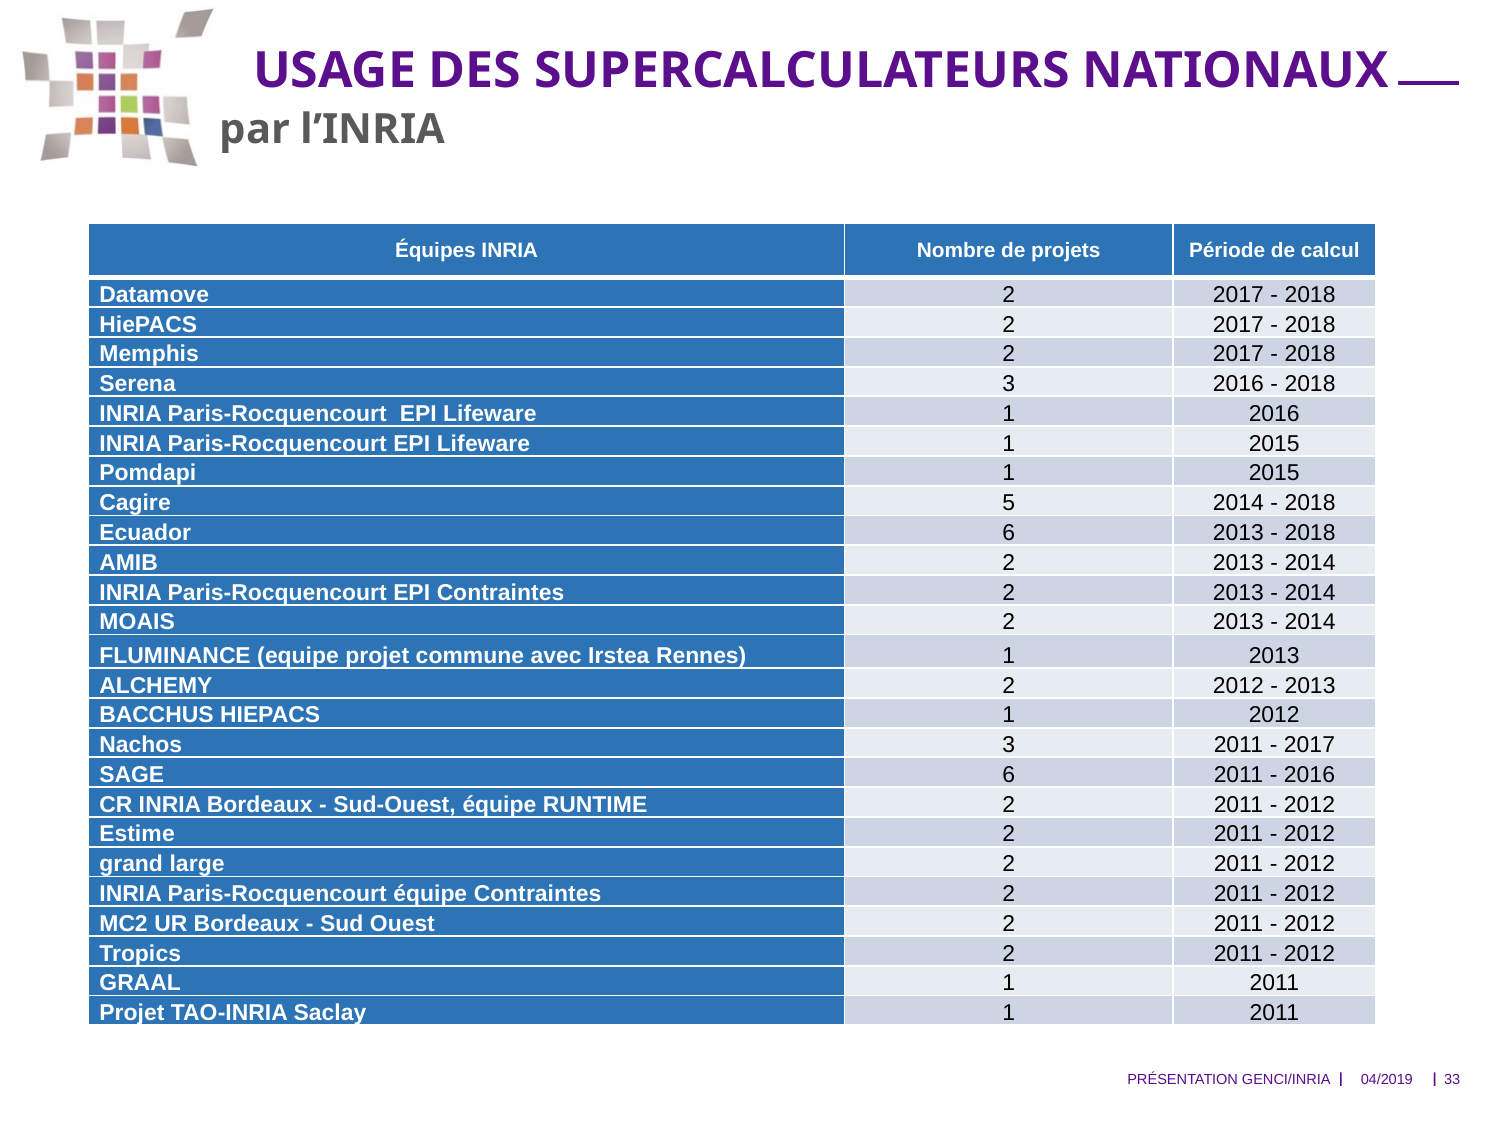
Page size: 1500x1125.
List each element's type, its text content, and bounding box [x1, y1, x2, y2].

slide_number 32 [1444, 1062, 1469, 1096]
table_cell FLUMINANCE (equipe projet commune avec Irstea Rennes) [89, 635, 844, 667]
table_cell 6 [845, 758, 1172, 786]
table_cell 2013 [1174, 635, 1375, 667]
table_cell Pomdapi [89, 457, 844, 485]
table_cell Datamove [89, 280, 844, 306]
table_cell Serena [89, 368, 844, 395]
table_cell ALCHEMY [89, 669, 844, 697]
table_cell 1 [845, 996, 1172, 1024]
table_cell 2 [845, 818, 1172, 846]
table_cell BACCHUS HIEPACS [89, 699, 844, 727]
table_cell 2 [845, 338, 1172, 366]
table_cell Projet TAO-INRIA Saclay [89, 996, 844, 1024]
table_cell 2017 - 2018 [1174, 308, 1375, 336]
table_cell 2 [845, 576, 1172, 604]
table_cell 2015 [1174, 457, 1375, 485]
table_cell grand large [89, 848, 844, 876]
table_cell 2013 - 2014 [1174, 606, 1375, 634]
table_cell 2017 - 2018 [1174, 338, 1375, 366]
table_cell 2 [845, 669, 1172, 697]
table_cell 2 [845, 546, 1172, 574]
table_cell 5 [845, 487, 1172, 515]
table_cell MC2 UR Bordeaux - Sud Ouest [89, 907, 844, 935]
table_cell 2011 - 2017 [1174, 729, 1375, 756]
table_cell 2017 - 2018 [1174, 280, 1375, 306]
table_cell 2013 - 2018 [1174, 516, 1375, 544]
table_cell CR INRIA Bordeaux - Sud-Ouest, équipe RUNTIME [89, 788, 844, 816]
table_cell Cagire [89, 487, 844, 515]
table_cell 2011 - 2016 [1174, 758, 1375, 786]
table_cell 1 [845, 699, 1172, 727]
table_cell 1 [845, 397, 1172, 425]
table_cell 2011 - 2012 [1174, 937, 1375, 965]
table_cell 2 [845, 280, 1172, 306]
table_cell 2 [845, 788, 1172, 816]
table_cell 2 [845, 877, 1172, 905]
table_cell Nachos [89, 729, 844, 756]
table_cell INRIA Paris-Rocquencourt EPI Lifeware [89, 397, 844, 425]
table_header Période de calcul [1174, 224, 1375, 275]
table_cell MOAIS [89, 606, 844, 634]
text_box Usage des supercalculateurs nationaux [238, 30, 1399, 105]
table_header Nombre de projets [845, 224, 1172, 275]
table_cell 2011 - 2012 [1174, 877, 1375, 905]
table_cell Tropics [89, 937, 844, 965]
table_cell 2013 - 2014 [1174, 576, 1375, 604]
table_cell Memphis [89, 338, 844, 366]
table_cell 2013 - 2014 [1174, 546, 1375, 574]
table_cell AMIB [89, 546, 844, 574]
table_header Équipes INRIA [89, 224, 844, 275]
table_cell 3 [845, 729, 1172, 756]
footer Présentation GENCI/INRIA [163, 1062, 1331, 1096]
table_cell Estime [89, 818, 844, 846]
table_cell 2 [845, 937, 1172, 965]
table_cell 6 [845, 516, 1172, 544]
table_cell 2012 [1174, 699, 1375, 727]
table_cell 2015 [1174, 427, 1375, 455]
table_cell INRIA Paris-Rocquencourt EPI Contraintes [89, 576, 844, 604]
table_cell 2 [845, 308, 1172, 336]
table_cell HiePACS [89, 308, 844, 336]
table_cell 2011 - 2012 [1174, 818, 1375, 846]
table_cell GRAAL [89, 967, 844, 995]
table_cell 2 [845, 907, 1172, 935]
table_cell 1 [845, 635, 1172, 667]
table_cell 2 [845, 848, 1172, 876]
table_cell 2016 - 2018 [1174, 368, 1375, 395]
table_cell 2011 - 2012 [1174, 788, 1375, 816]
table_cell 1 [845, 427, 1172, 455]
table_cell 2012 - 2013 [1174, 669, 1375, 697]
table_cell SAGE [89, 758, 844, 786]
table_cell 1 [845, 967, 1172, 995]
slide_number 04/2019 [1341, 1062, 1433, 1096]
table_cell 2011 [1174, 996, 1375, 1024]
table_cell 2014 - 2018 [1174, 487, 1375, 515]
table_cell INRIA Paris-Rocquencourt EPI Lifeware [89, 427, 844, 455]
table_cell Ecuador [89, 516, 844, 544]
table_cell INRIA Paris-Rocquencourt équipe Contraintes [89, 877, 844, 905]
text_box par l’INRIA [204, 93, 461, 159]
table_cell 2016 [1174, 397, 1375, 425]
table_cell 3 [845, 368, 1172, 395]
picture [16, 6, 218, 169]
table_cell 2011 - 2012 [1174, 907, 1375, 935]
table_cell 2 [845, 606, 1172, 634]
table_cell 2011 - 2012 [1174, 848, 1375, 876]
table_cell 1 [845, 457, 1172, 485]
table_cell 2011 [1174, 967, 1375, 995]
